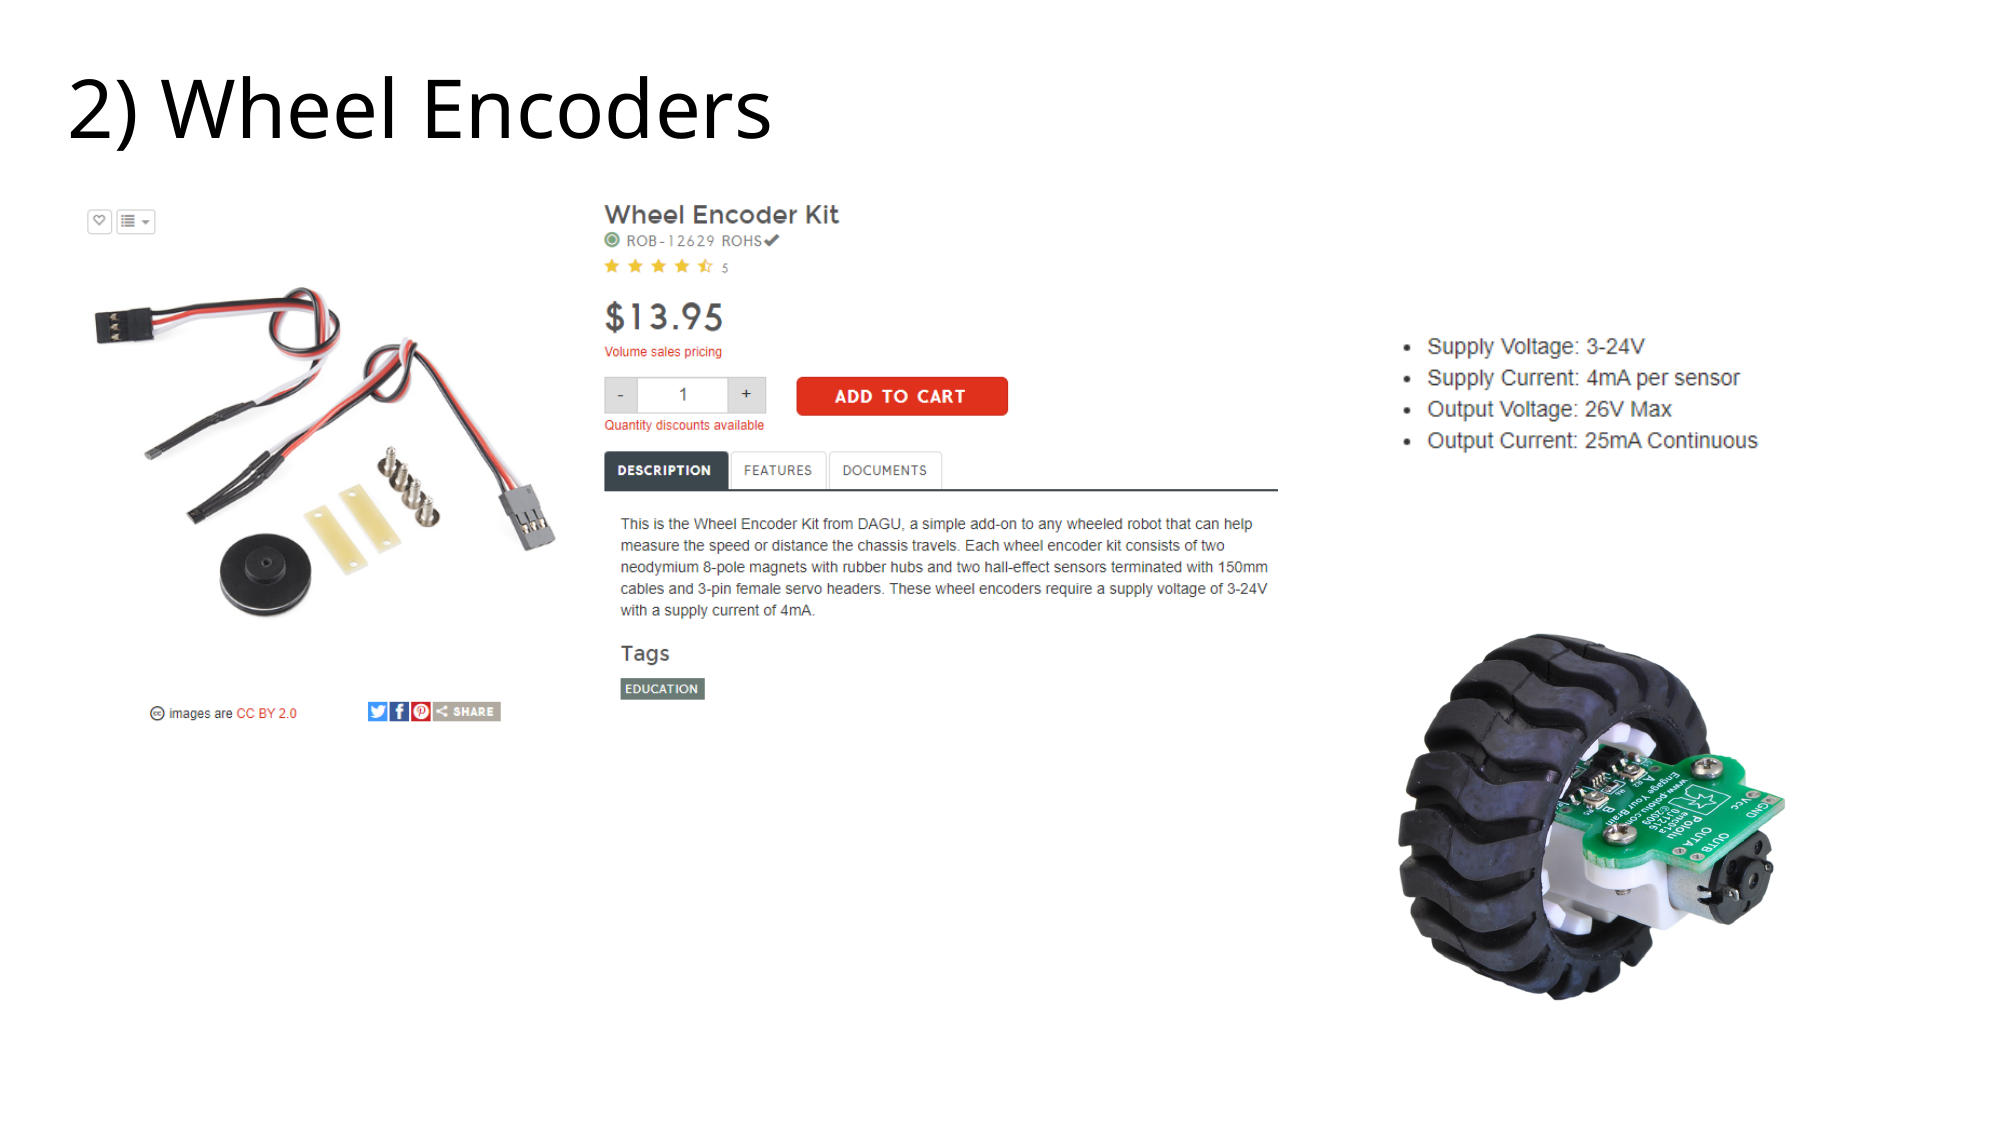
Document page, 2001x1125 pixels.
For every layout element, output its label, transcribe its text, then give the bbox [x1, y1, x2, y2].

picture [1379, 315, 1779, 475]
picture [82, 189, 1278, 744]
picture [1379, 623, 1798, 1013]
title 2) Wheel Encoders [52, 57, 804, 166]
